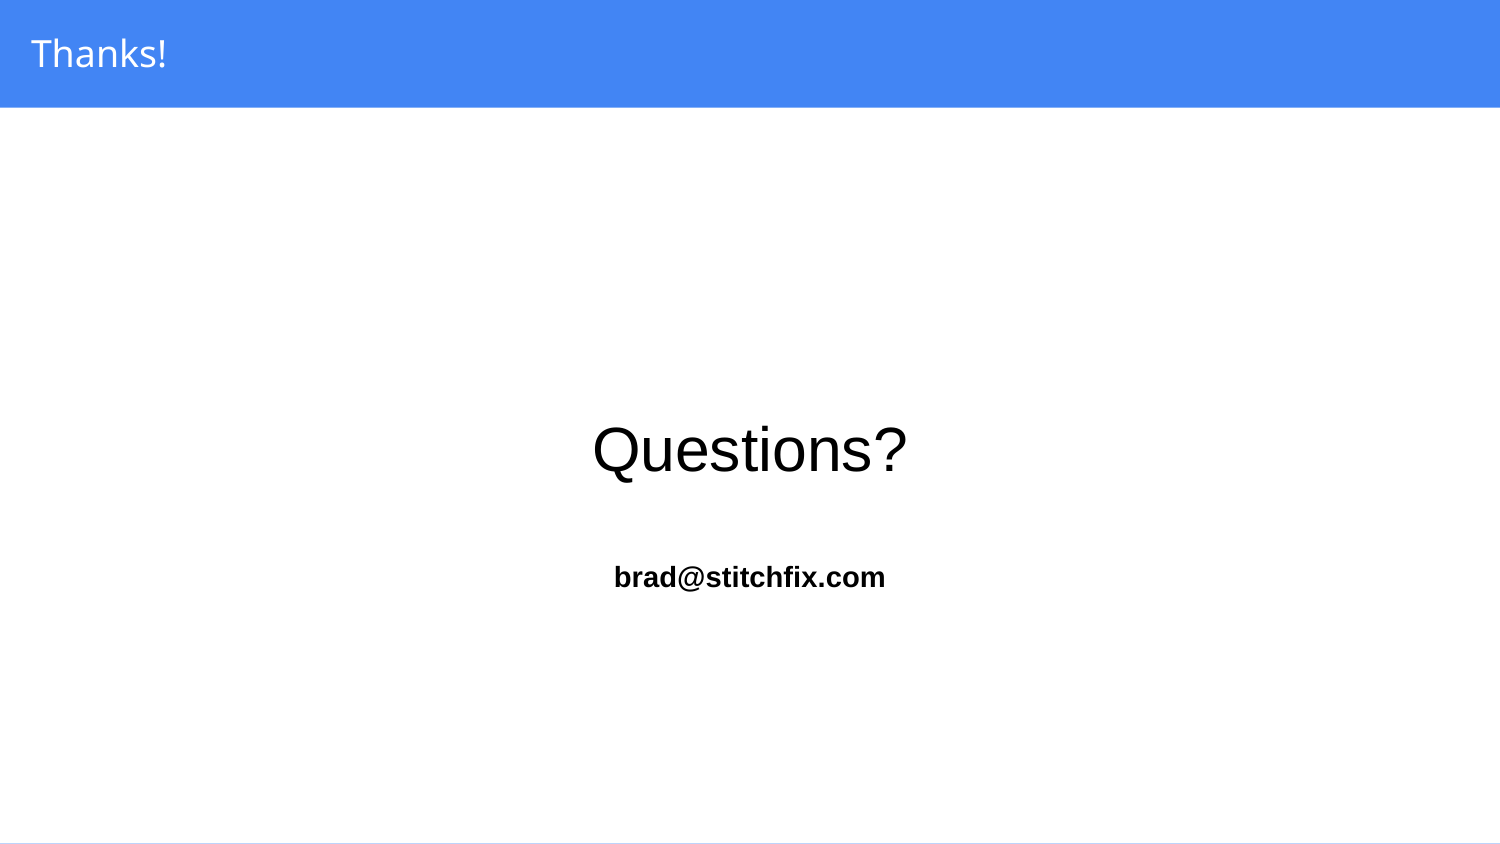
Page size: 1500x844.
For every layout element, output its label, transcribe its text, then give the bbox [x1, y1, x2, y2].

title Thanks! [16, 2, 1464, 102]
text_box Questions? brad@stitchfix.com [357, 393, 1143, 486]
